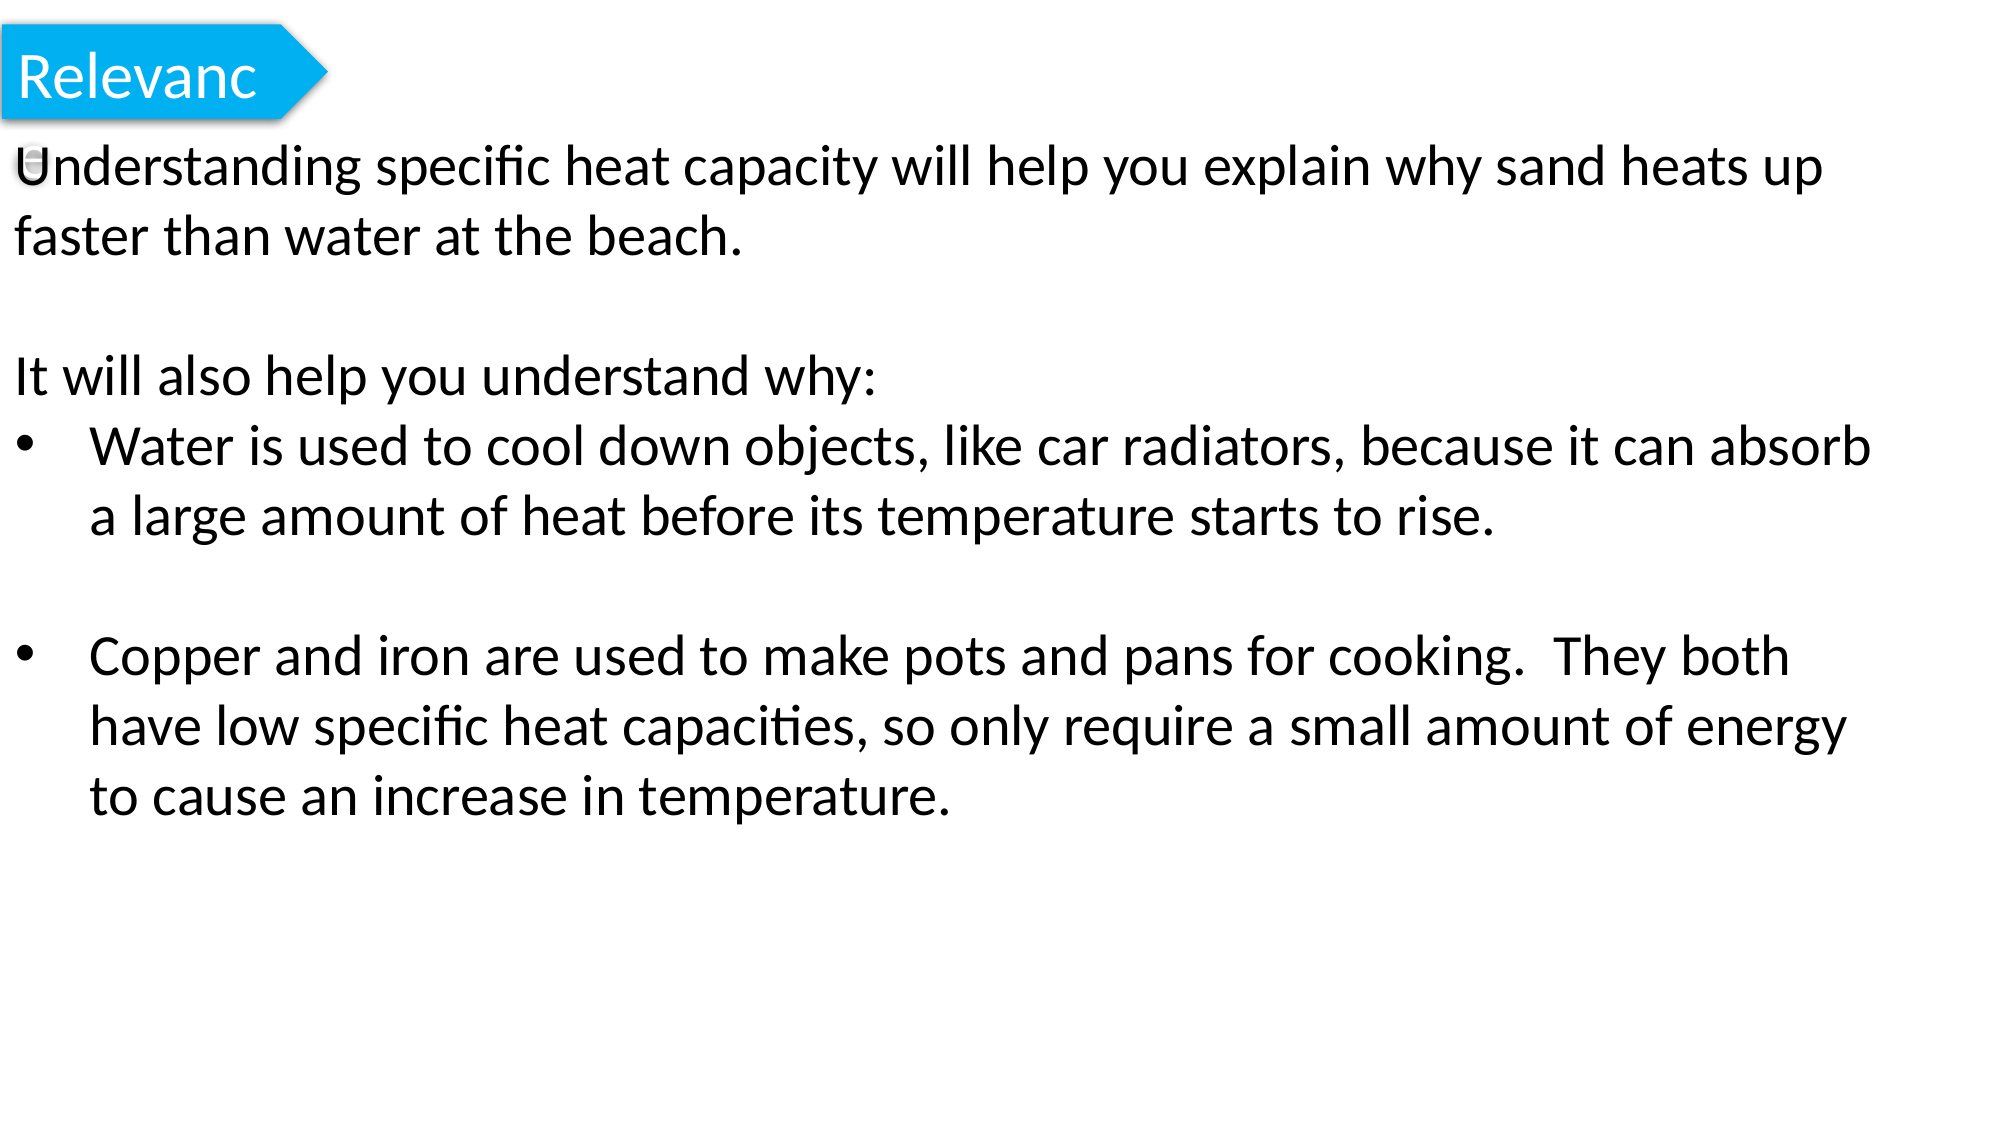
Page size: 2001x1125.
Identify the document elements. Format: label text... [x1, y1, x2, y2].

text_box Relevance [2, 24, 329, 119]
text_box Understanding specific heat capacity will help you explain why sand heats up faster than water at the beach. It will also help you understand why: Water is used to cool down objects, like car radiators, because it can absorb a large amount of heat before its temperature starts to rise. Copper and iron are used to make pots and pans for cooking. They both have low specific heat capacities, so only require a small amount of energy to cause an increase in temperature. [0, 120, 1918, 835]
